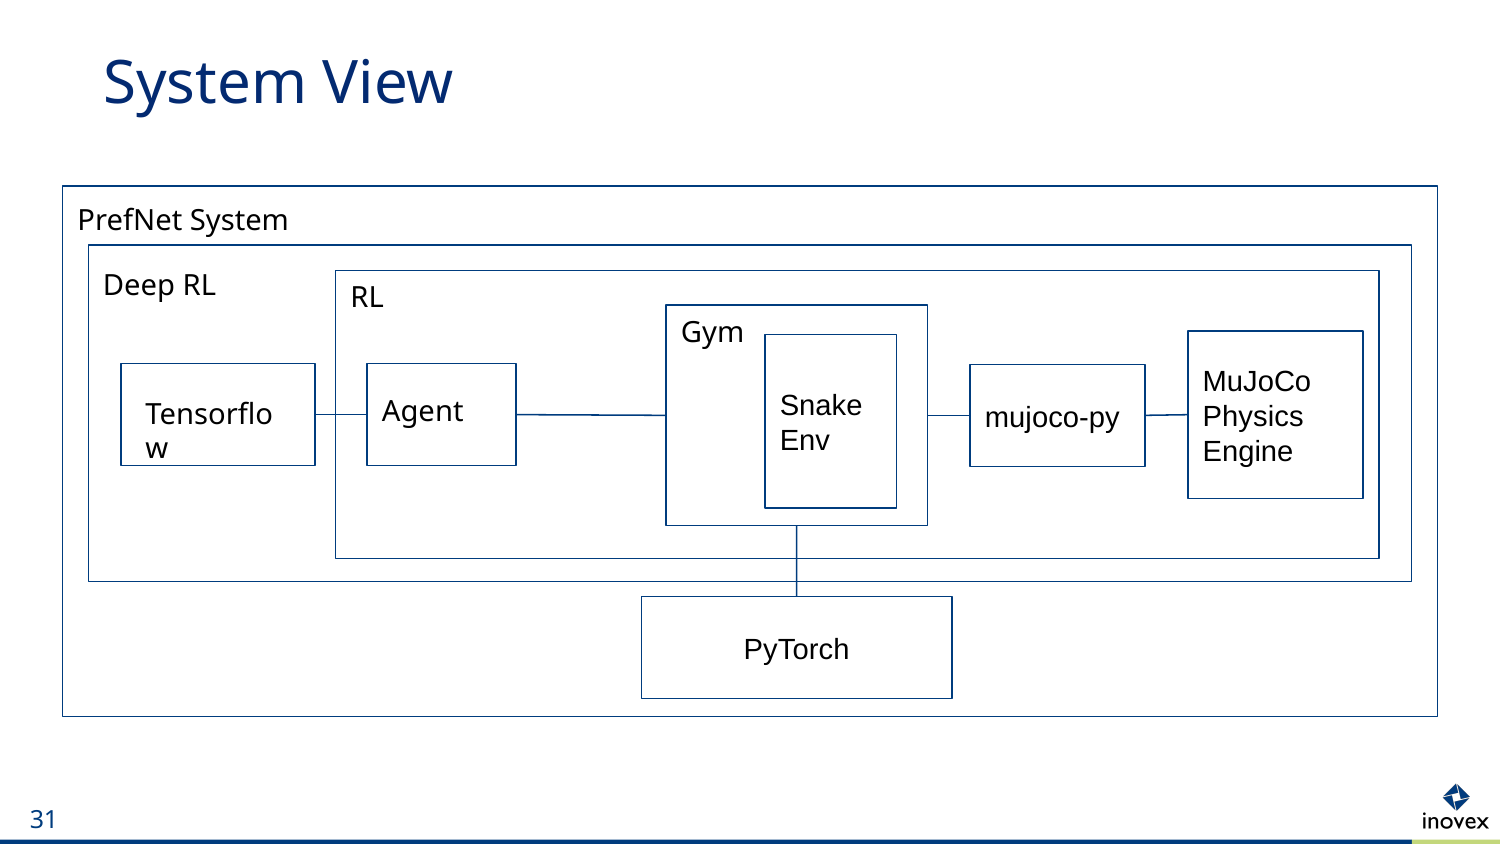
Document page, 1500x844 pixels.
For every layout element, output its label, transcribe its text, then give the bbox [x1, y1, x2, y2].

text_box [335, 270, 1379, 559]
text_box Tensorflow [130, 379, 306, 433]
text_box PyTorch [641, 596, 953, 699]
text_box [62, 186, 1438, 717]
text_box Gym [665, 299, 798, 327]
text_box PrefNet System [62, 186, 374, 228]
text_box [88, 244, 1412, 582]
text_box RL [335, 262, 413, 329]
text_box [366, 363, 517, 466]
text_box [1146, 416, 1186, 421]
text_box Agent [366, 376, 499, 430]
picture [1414, 764, 1498, 844]
text_box [120, 363, 316, 466]
text_box Deep RL [87, 251, 238, 305]
text_box mujoco-py [970, 364, 1146, 467]
slide_number ‹#› [0, 799, 88, 842]
text_box [665, 305, 928, 526]
text_box MuJoCo Physics Engine [1187, 330, 1363, 499]
text_box PrefNet System [517, 416, 665, 421]
text_box Snake Env [764, 334, 897, 509]
title System View [88, 32, 1412, 127]
